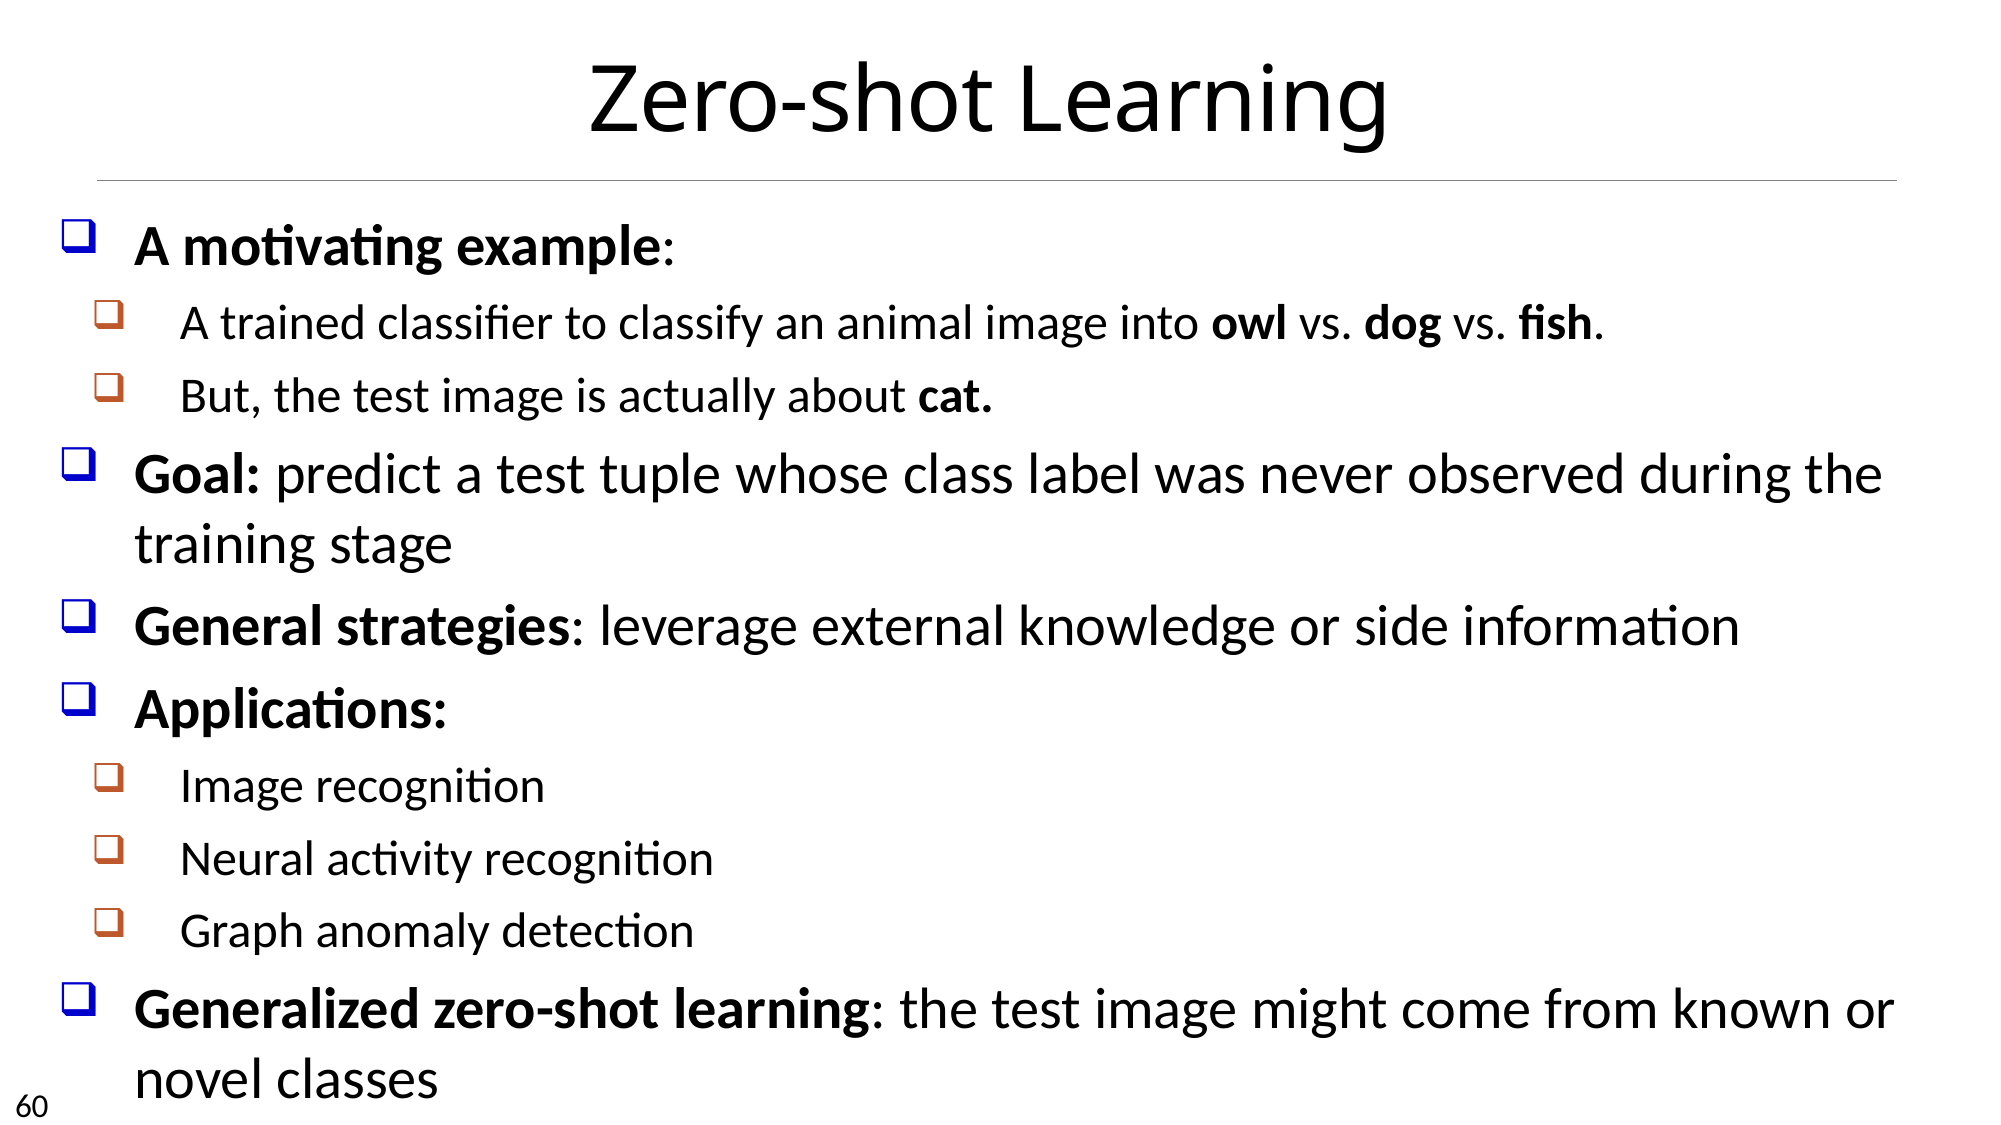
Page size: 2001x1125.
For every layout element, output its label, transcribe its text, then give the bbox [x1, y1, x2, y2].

title Zero-shot Learning [57, 36, 1923, 158]
list A motivating example: A trained classifier to classify an animal image into owl vs. dog vs. fish. But, the test image is actually about cat. Goal: predict a test tuple whose class label was never observed during the training stage General strategies: leverage external knowledge or side information Applications: Image recognition Neural activity recognition Graph anomaly detection Generalized zero-shot learning: the test image might come from known or novel classes [43, 200, 1940, 1084]
